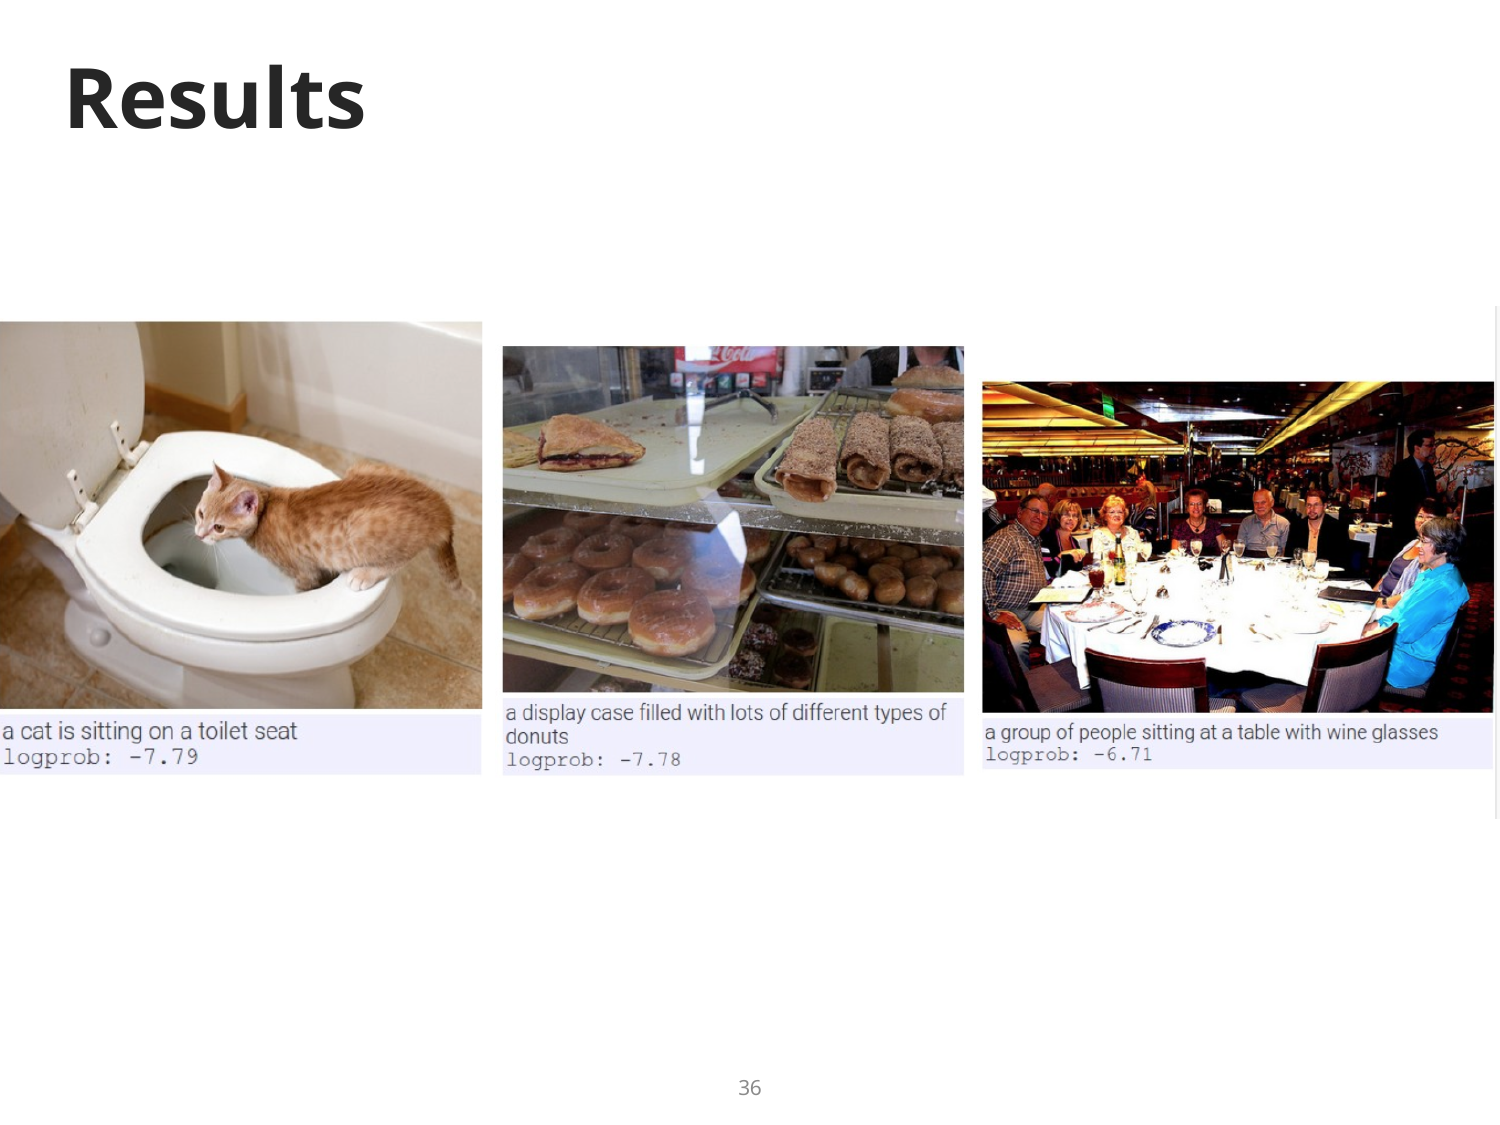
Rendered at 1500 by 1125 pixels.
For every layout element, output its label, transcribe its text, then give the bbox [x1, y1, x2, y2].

picture [0, 306, 1500, 819]
title Results [48, 41, 1456, 149]
slide_number 36 [575, 1058, 925, 1119]
